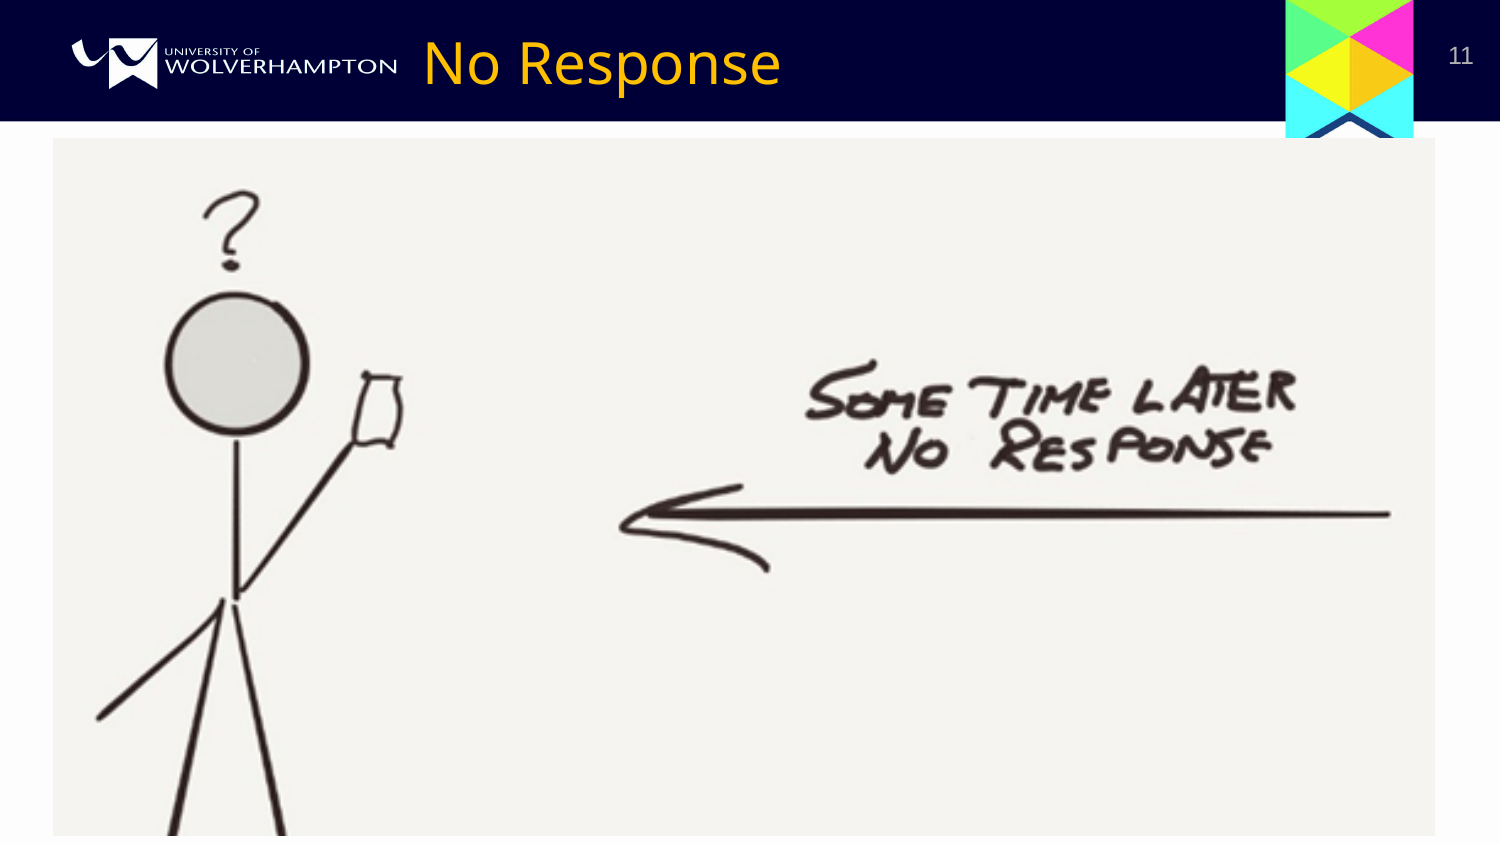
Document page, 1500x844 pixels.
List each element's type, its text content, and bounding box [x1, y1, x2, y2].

slide_number 11 [1423, 32, 1490, 78]
picture [0, 0, 1500, 844]
title No Response [407, 8, 1282, 115]
